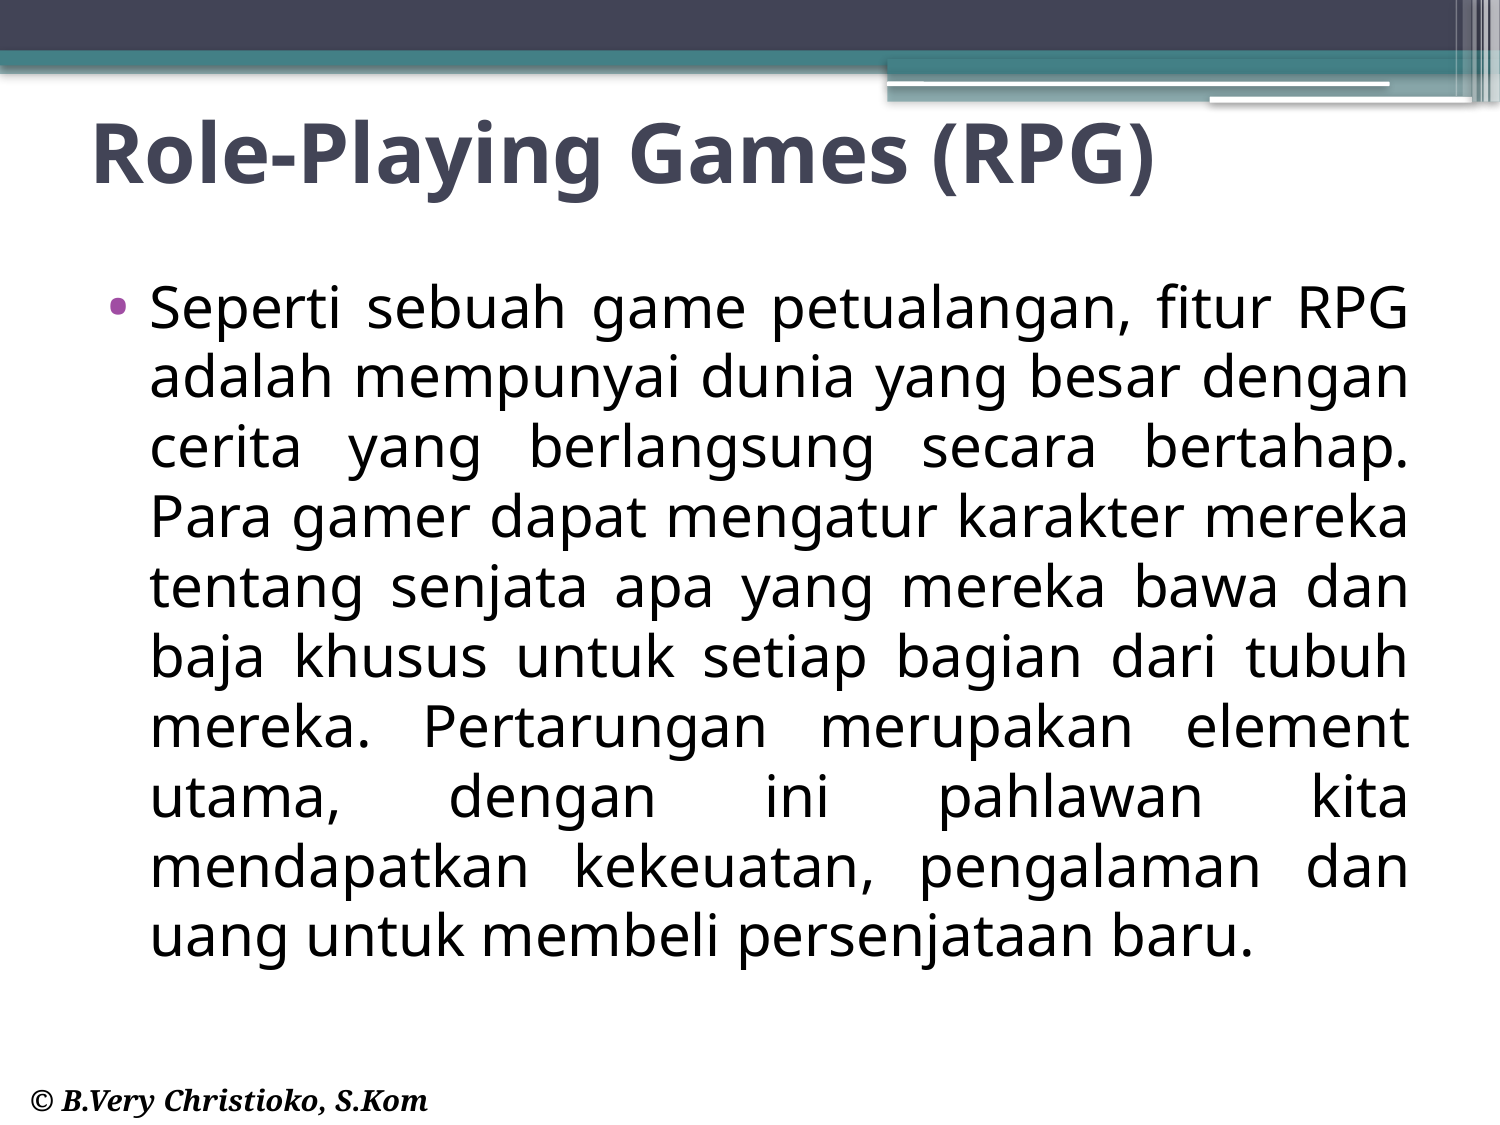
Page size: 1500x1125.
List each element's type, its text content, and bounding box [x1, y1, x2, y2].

text_box © B.Very Christioko, S.Kom [15, 1074, 444, 1125]
title Role-Playing Games (RPG) [75, 50, 1425, 250]
list Seperti sebuah game petualangan, fitur RPG adalah mempunyai dunia yang besar dengan cerita yang berlangsung secara bertahap. Para gamer dapat mengatur karakter mereka tentang senjata apa yang mereka bawa dan baja khusus untuk setiap bagian dari tubuh mereka. Pertarungan merupakan element utama, dengan ini pahlawan kita mendapatkan kekeuatan, pengalaman dan uang untuk membeli persenjataan baru. [75, 262, 1425, 1079]
